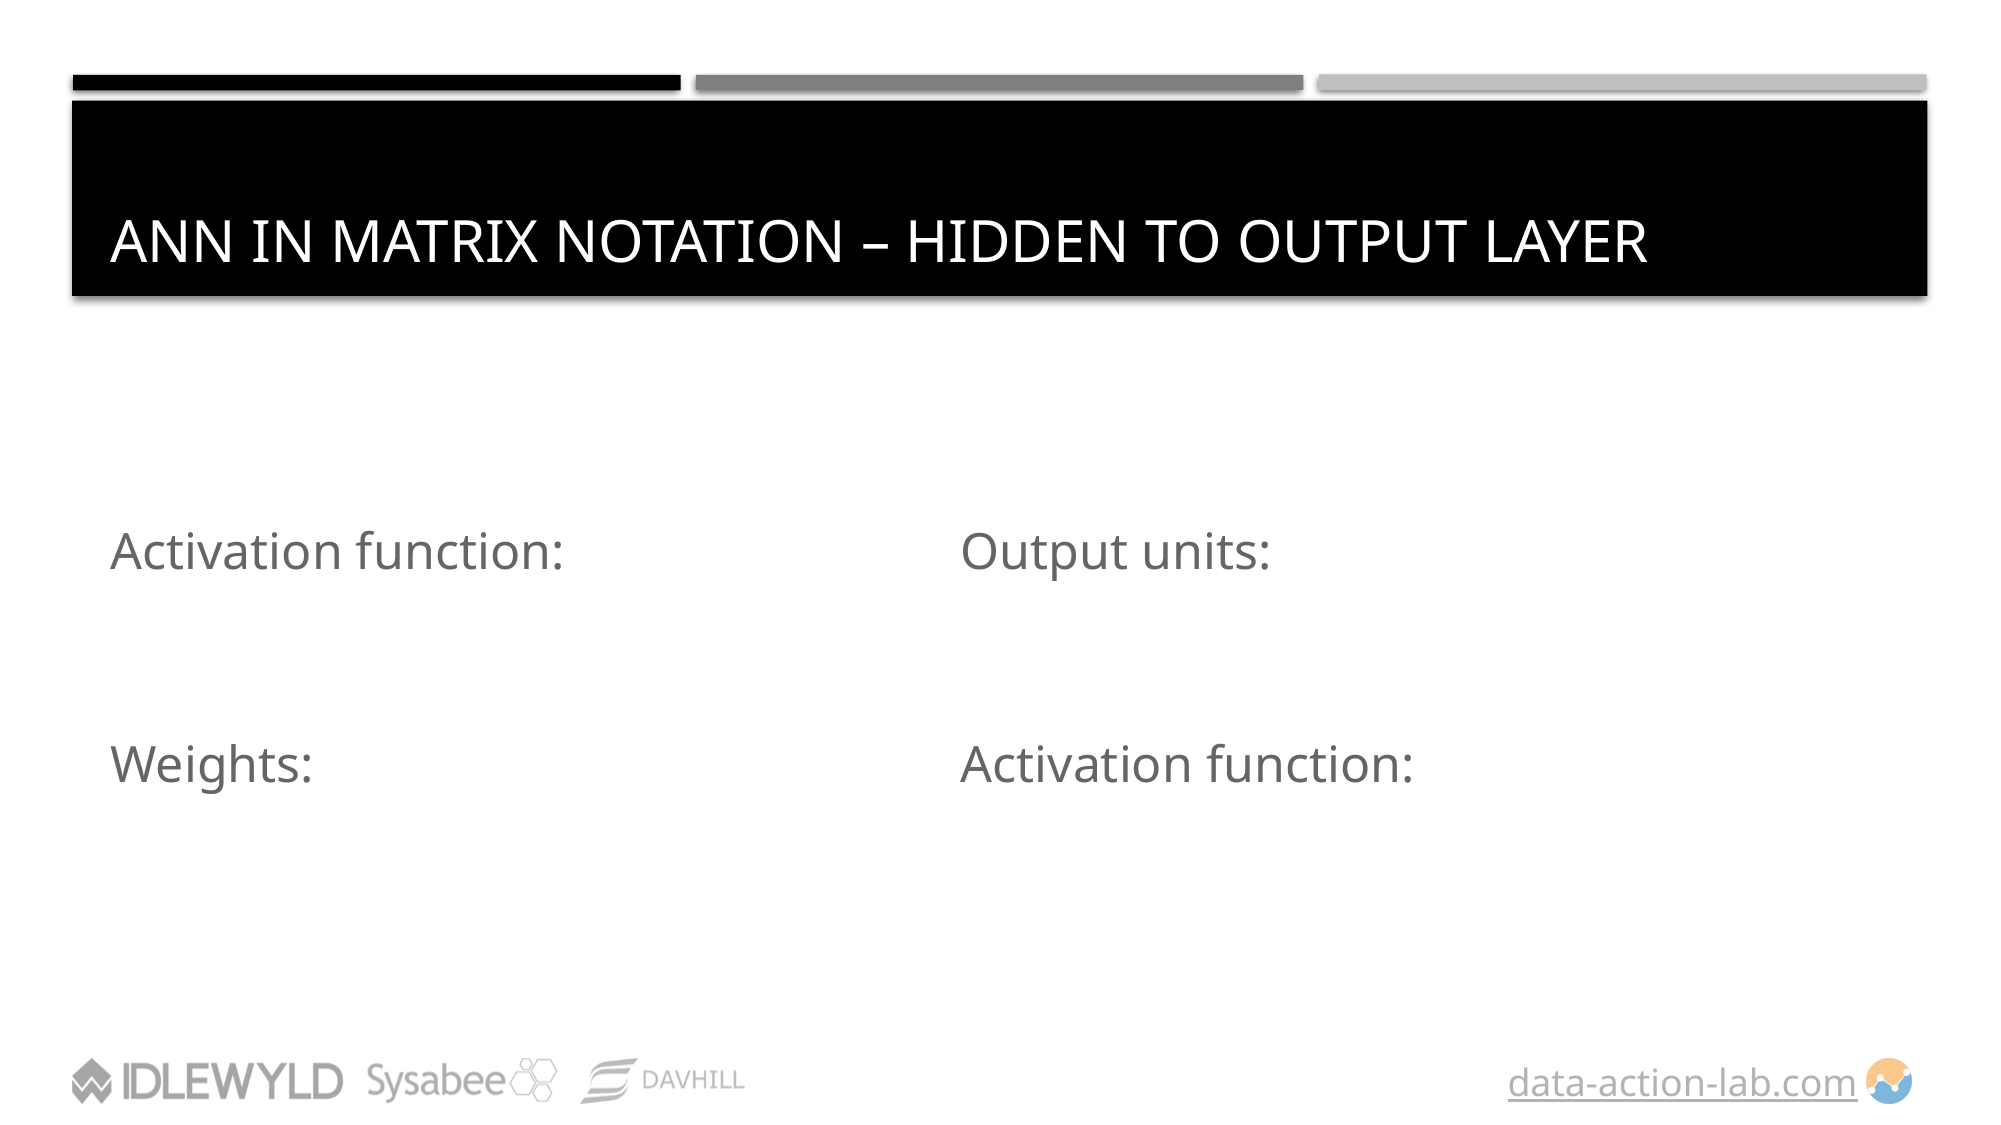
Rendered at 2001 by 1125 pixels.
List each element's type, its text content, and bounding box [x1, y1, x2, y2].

title ANN in Matrix Notation – Hidden to Output Layer [95, 115, 1905, 282]
picture [72, 1058, 745, 1104]
